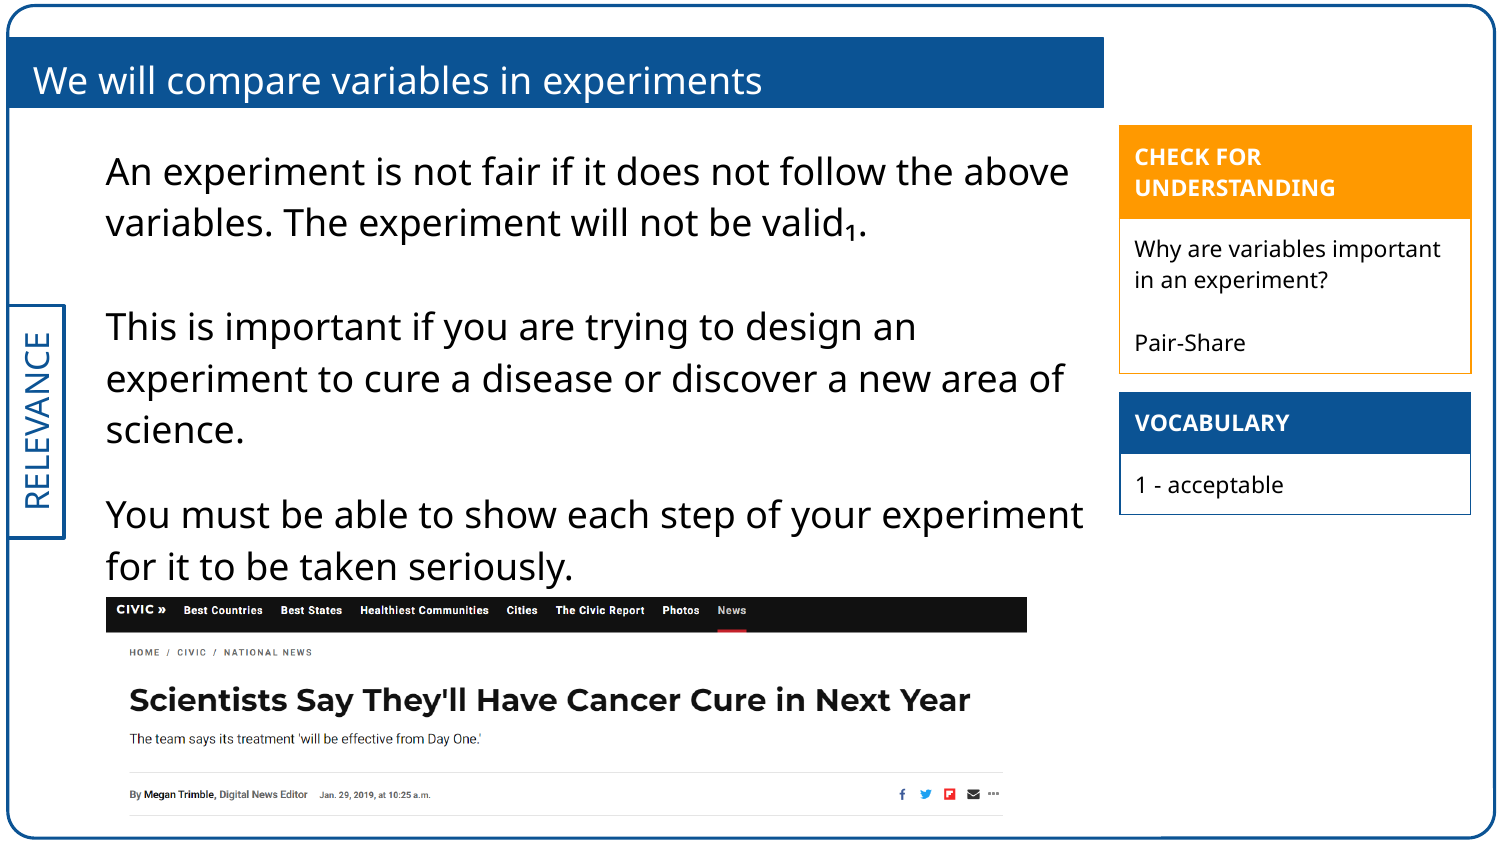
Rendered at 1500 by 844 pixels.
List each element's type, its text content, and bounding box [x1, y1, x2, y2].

table_header CHECK FOR UNDERSTANDING [1120, 127, 1470, 218]
table_cell 1 - acceptable [1121, 454, 1470, 514]
picture [105, 597, 1027, 834]
table_cell Why are variables important in an experiment? Pair-Share [1120, 219, 1470, 373]
list An experiment is not fair if it does not follow the above variables. The experiment will not be valid₁. This is important if you are trying to design an experiment to cure a disease or discover a new area of science. You must be able to show each step of your experiment for it to be taken seriously. [90, 180, 1104, 807]
subtitle We will compare variables in experiments [17, 24, 1115, 180]
table_header VOCABULARY [1121, 393, 1470, 453]
